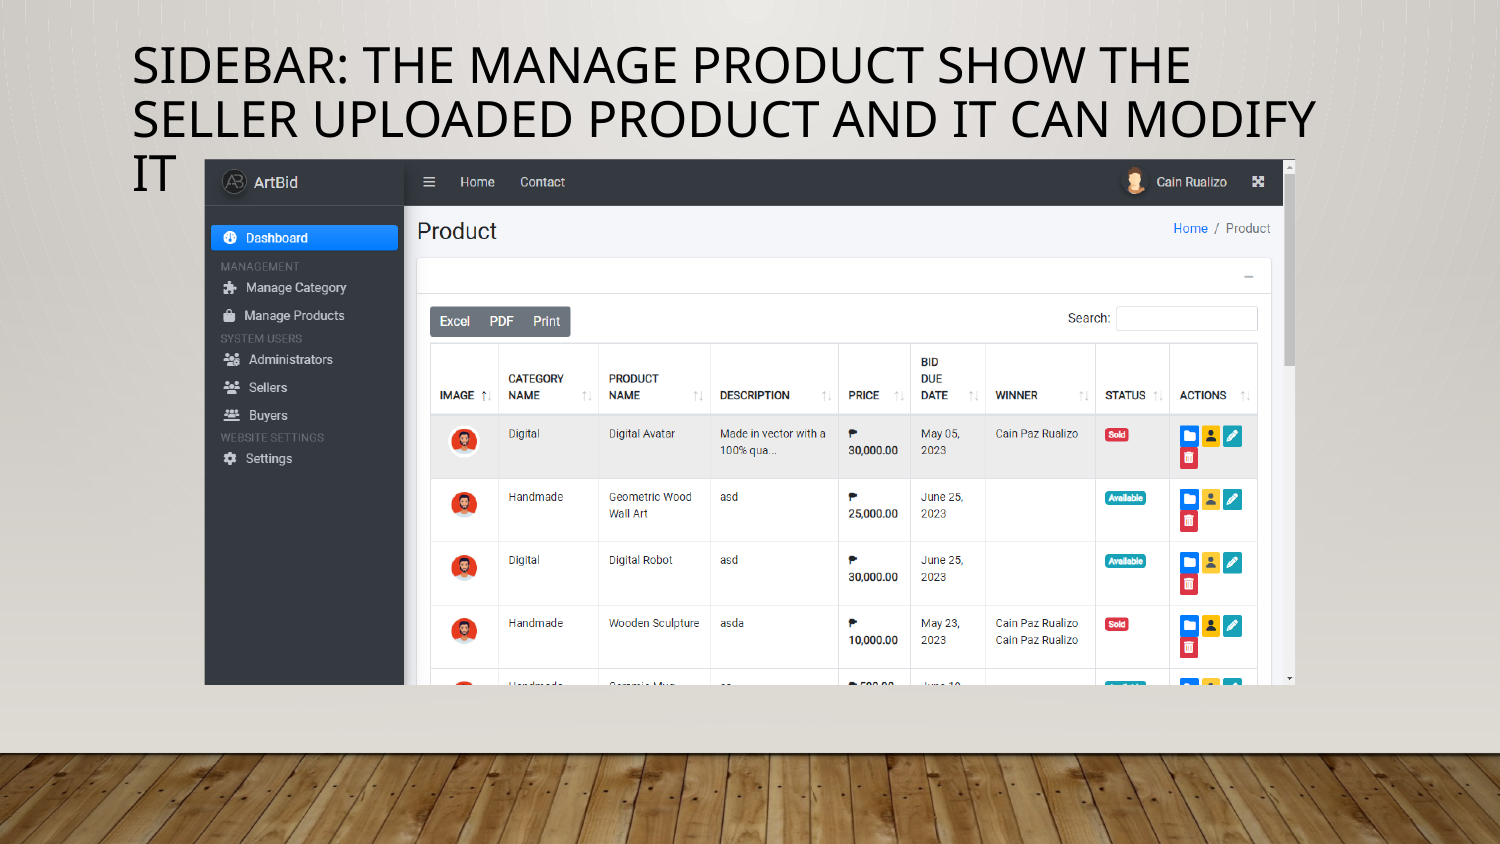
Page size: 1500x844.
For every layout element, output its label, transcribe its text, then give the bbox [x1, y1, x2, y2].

title Sidebar: the manage product show the seller uploaded product and it can modify it [116, 25, 1383, 157]
picture [204, 159, 1296, 685]
picture [0, 753, 1500, 844]
